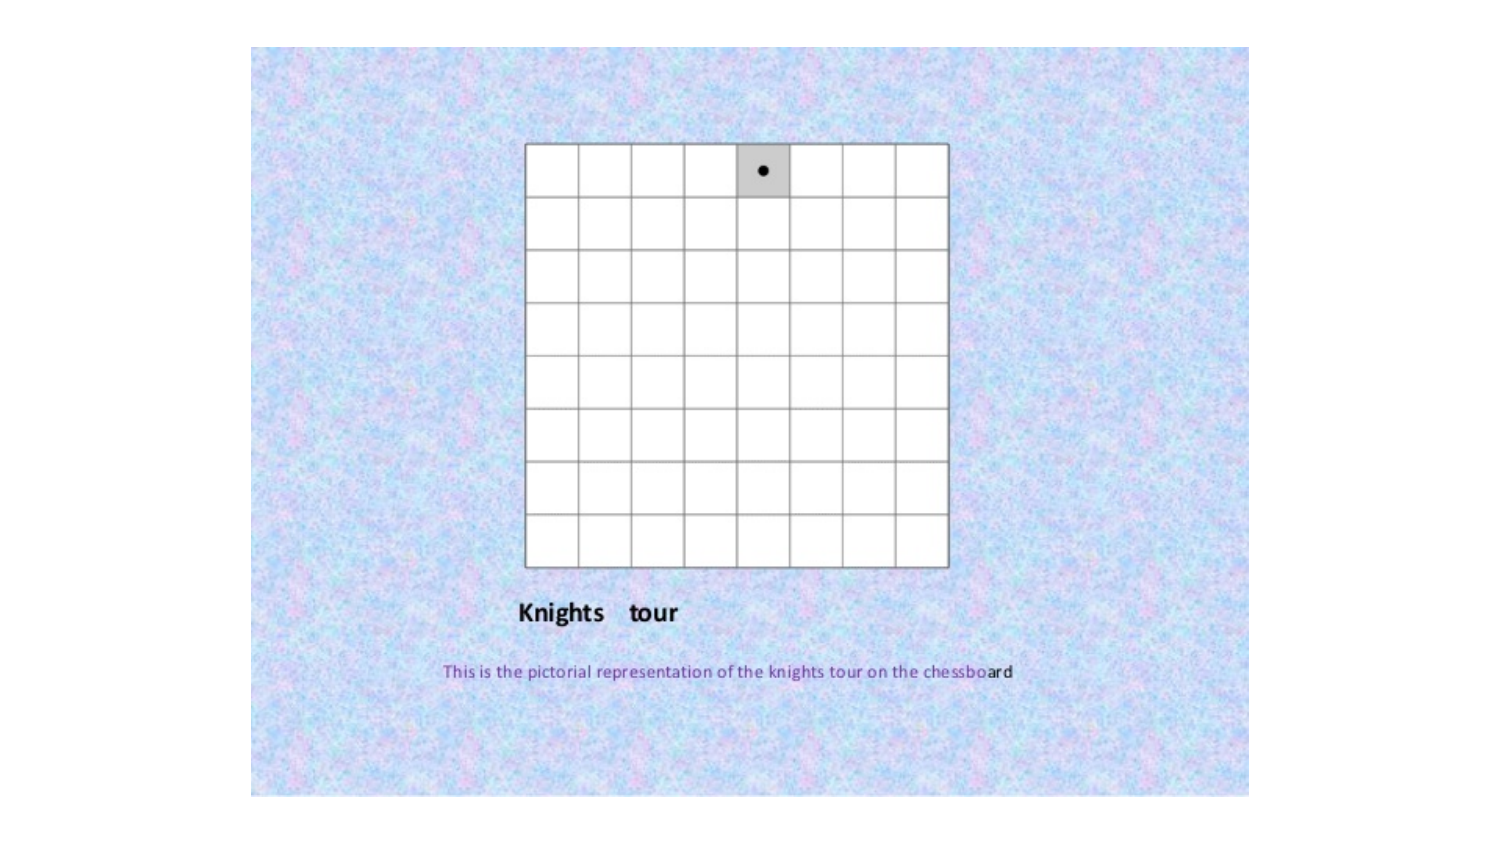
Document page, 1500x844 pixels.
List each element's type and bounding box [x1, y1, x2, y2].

picture [251, 47, 1249, 797]
